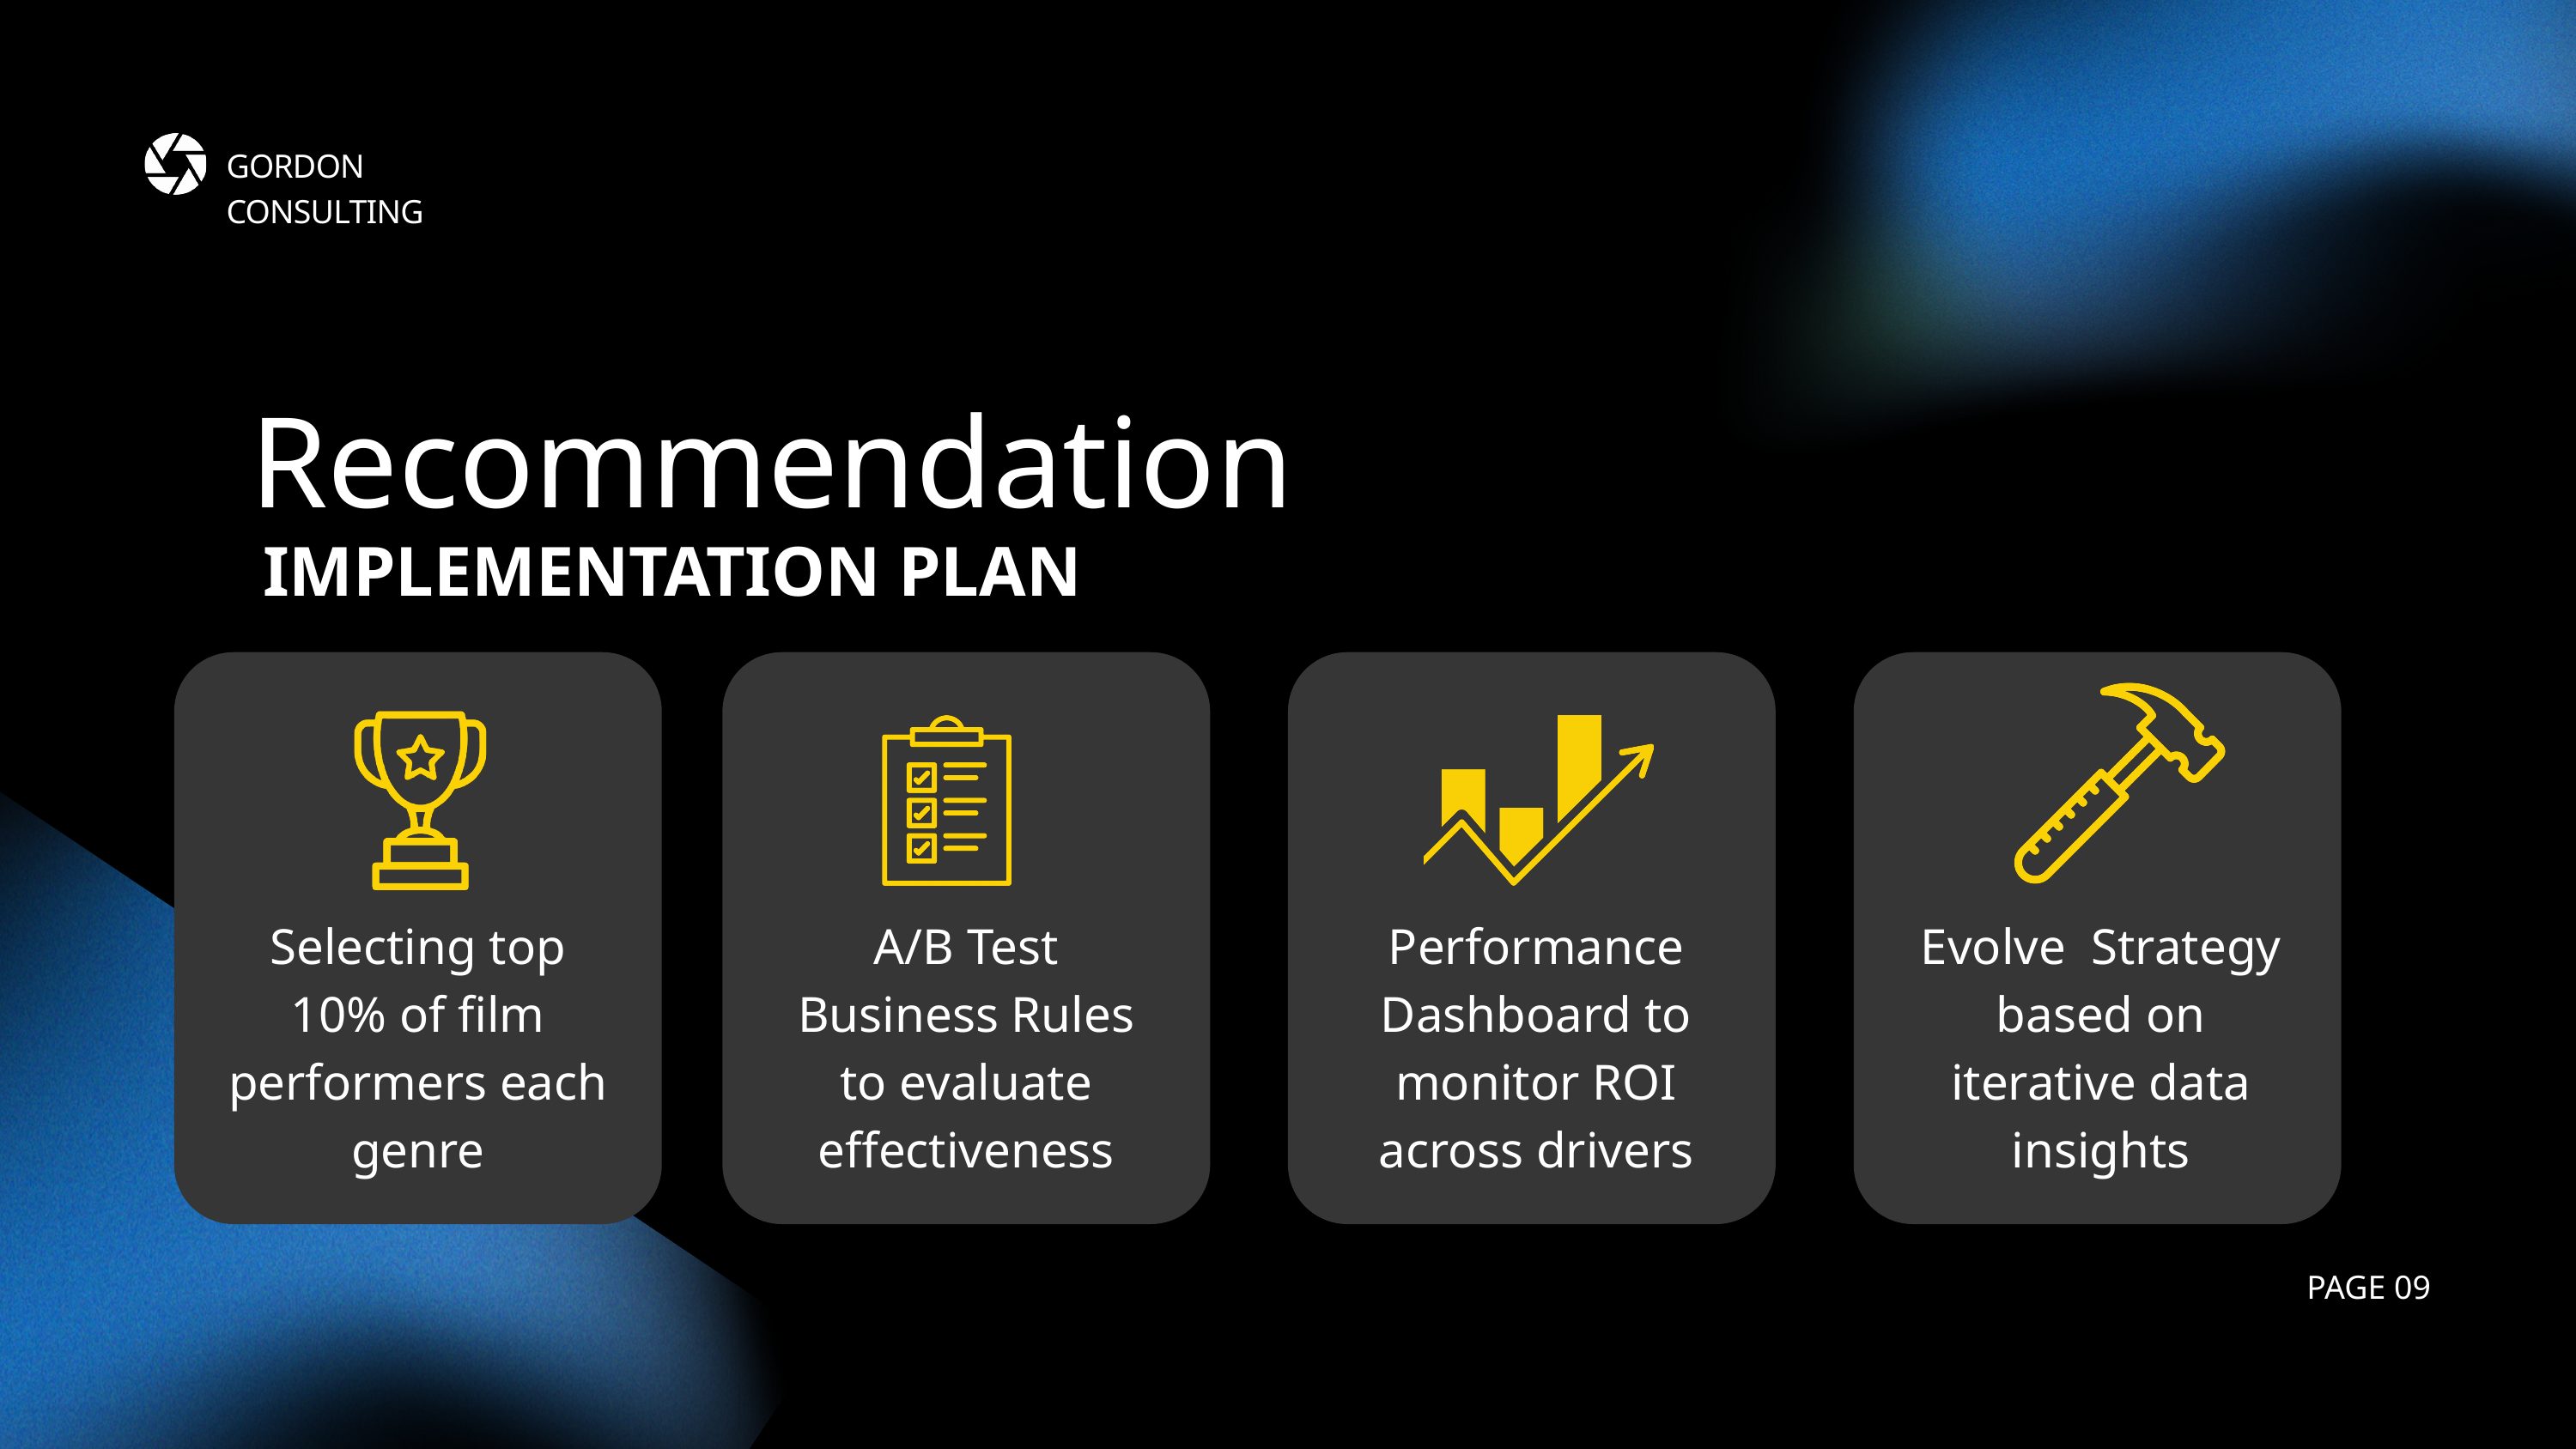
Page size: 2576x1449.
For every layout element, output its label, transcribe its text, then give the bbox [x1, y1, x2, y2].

text_box Recommendation [250, 357, 1419, 533]
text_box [1287, 652, 1777, 1225]
text_box PAGE 09 [2261, 1260, 2432, 1306]
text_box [173, 652, 662, 1225]
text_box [1853, 652, 2342, 1225]
text_box [1705, 0, 2576, 465]
text_box GORDON CONSULTING [226, 139, 562, 230]
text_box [722, 652, 1211, 1225]
text_box [0, 791, 822, 1449]
text_box [144, 133, 207, 195]
text_box IMPLEMENTATION PLAN [263, 514, 1141, 610]
